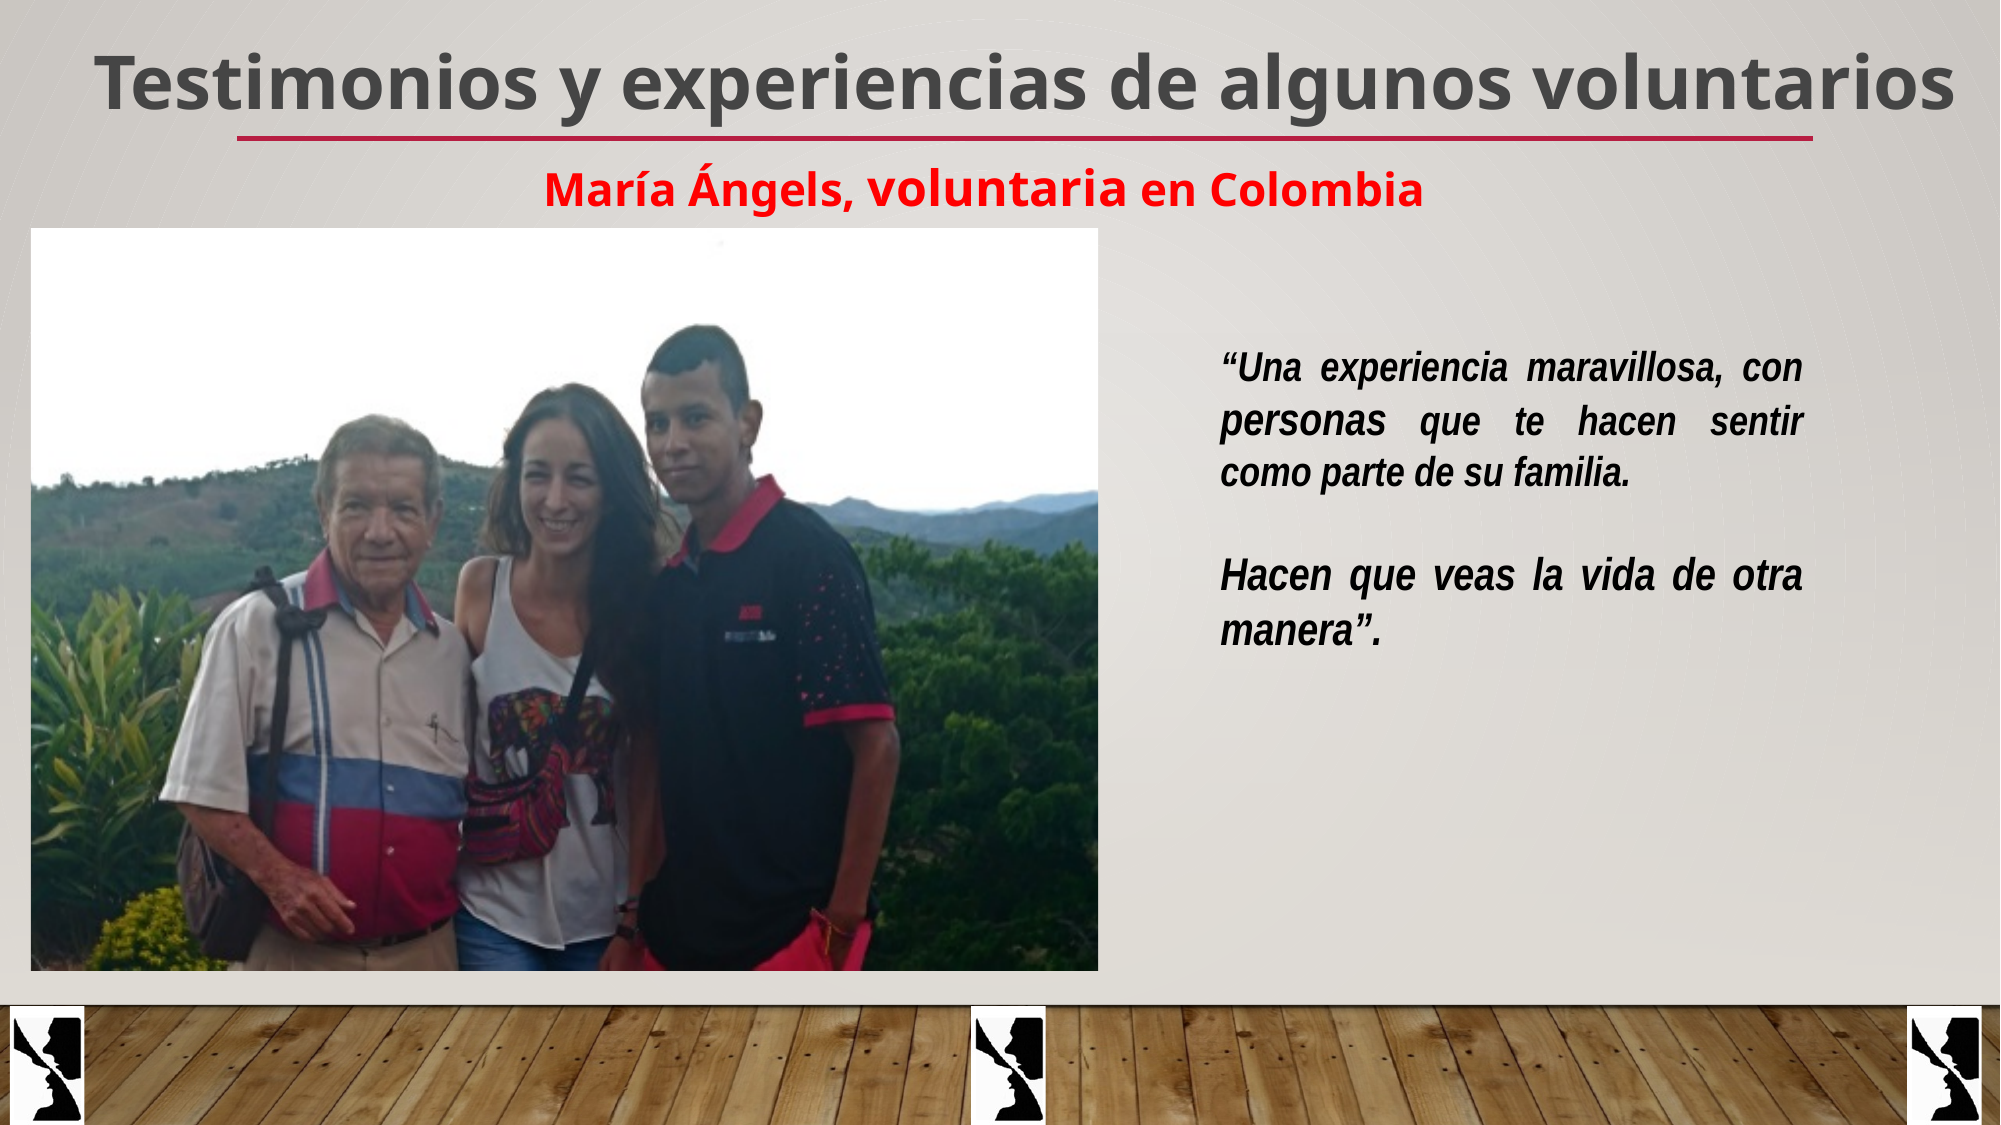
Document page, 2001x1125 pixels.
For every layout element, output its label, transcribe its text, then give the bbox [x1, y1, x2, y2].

text_box Testimonios y experiencias de algunos voluntarios [47, 0, 2000, 174]
picture [30, 227, 1099, 971]
text_box “Una experiencia maravillosa, con personas que te hacen sentir como parte de su familia. Hacen que veas la vida de otra manera”. [1205, 332, 1819, 467]
picture [0, 1005, 2000, 1125]
text_box María Ángels, voluntaria en Colombia [528, 174, 1440, 224]
